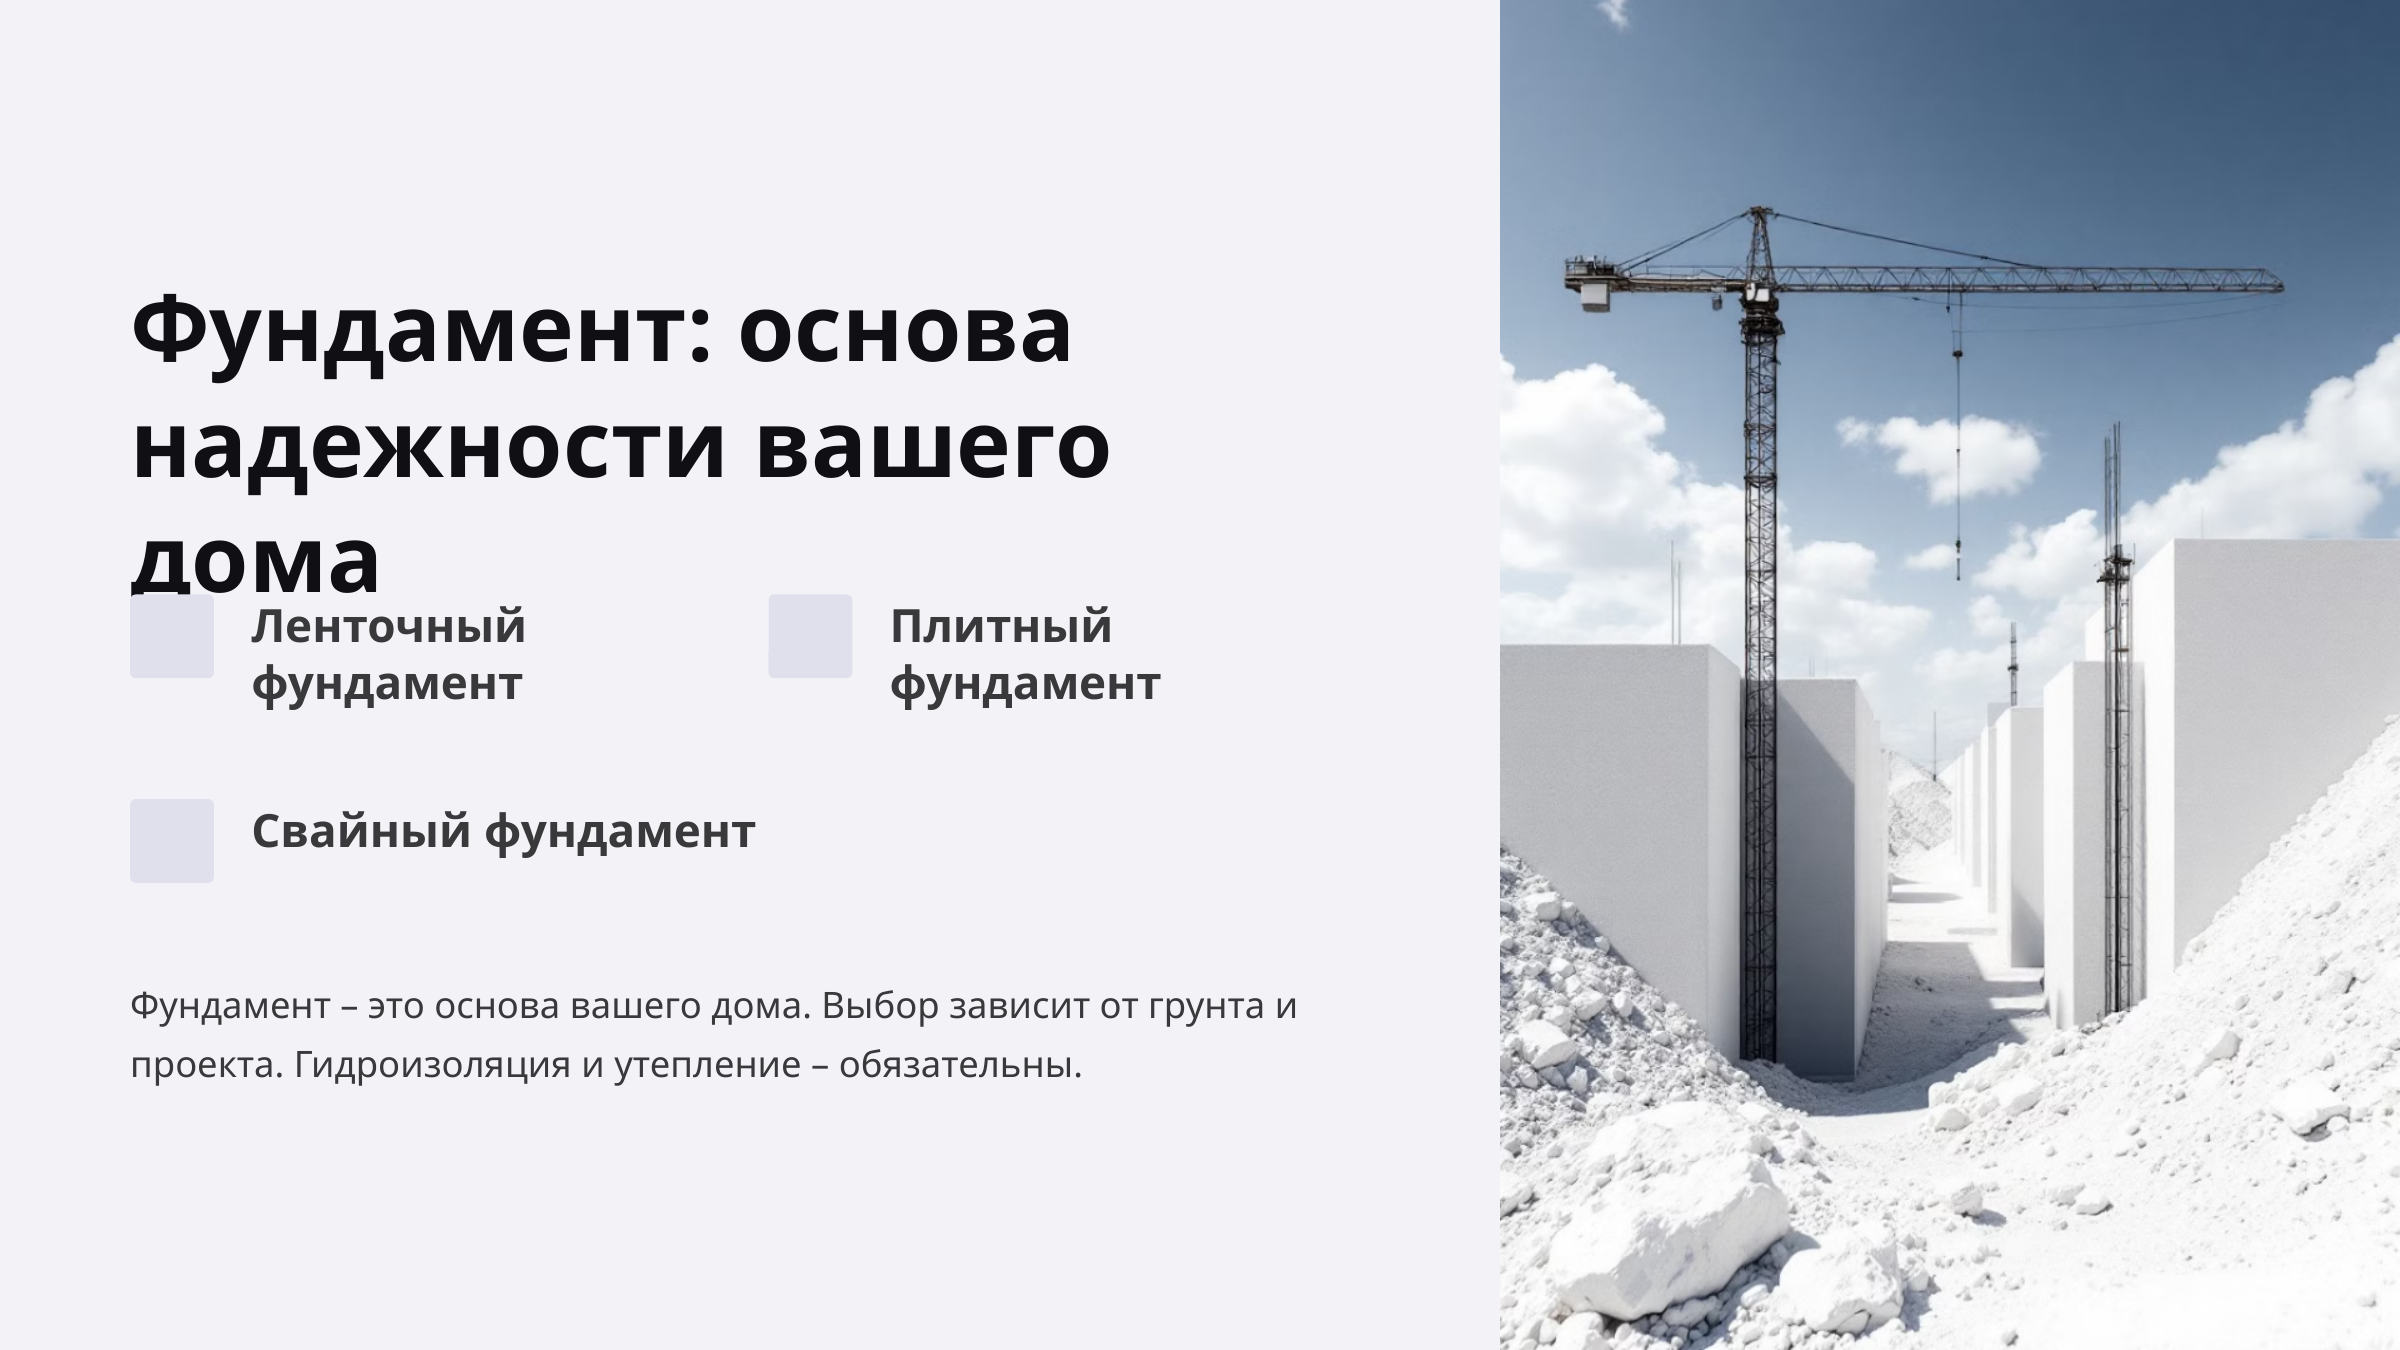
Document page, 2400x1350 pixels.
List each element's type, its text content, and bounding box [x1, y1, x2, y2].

text_box [768, 594, 853, 679]
picture [1499, 0, 2400, 1350]
text_box [130, 594, 214, 679]
text_box Плитный фундамент [889, 594, 1370, 711]
text_box Фундамент – это основа вашего дома. Выбор зависит от грунта и проекта. Гидроизоляция и утепление – обязательны. [130, 966, 1370, 1086]
text_box Ленточный фундамент [251, 594, 732, 711]
text_box [130, 799, 214, 883]
text_box Фундамент: основа надежности вашего дома [130, 264, 1370, 497]
text_box Свайный фундамент [251, 799, 731, 858]
